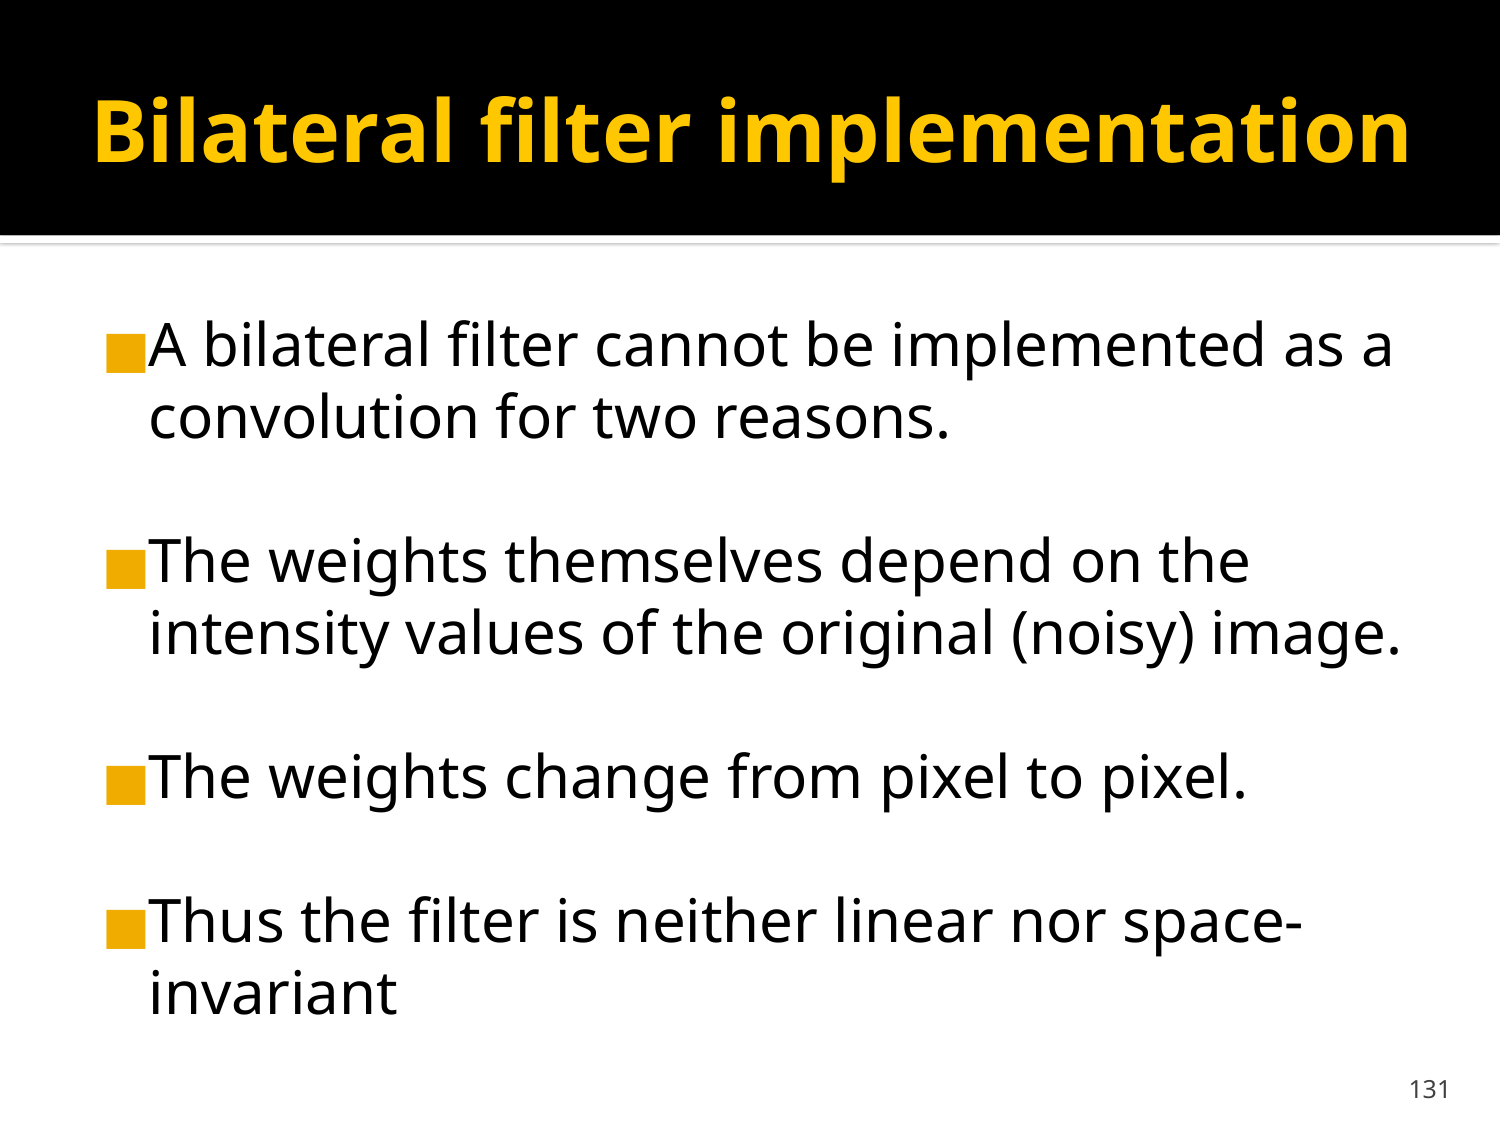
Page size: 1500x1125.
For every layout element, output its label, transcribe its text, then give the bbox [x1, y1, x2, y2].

list A bilateral filter cannot be implemented as a convolution for two reasons. The weights themselves depend on the intensity values of the original (noisy) image. The weights change from pixel to pixel. Thus the filter is neither linear nor space-invariant [75, 291, 1425, 1050]
slide_number ‹#› [1345, 1062, 1467, 1108]
title Bilateral filter implementation [75, 25, 1425, 231]
